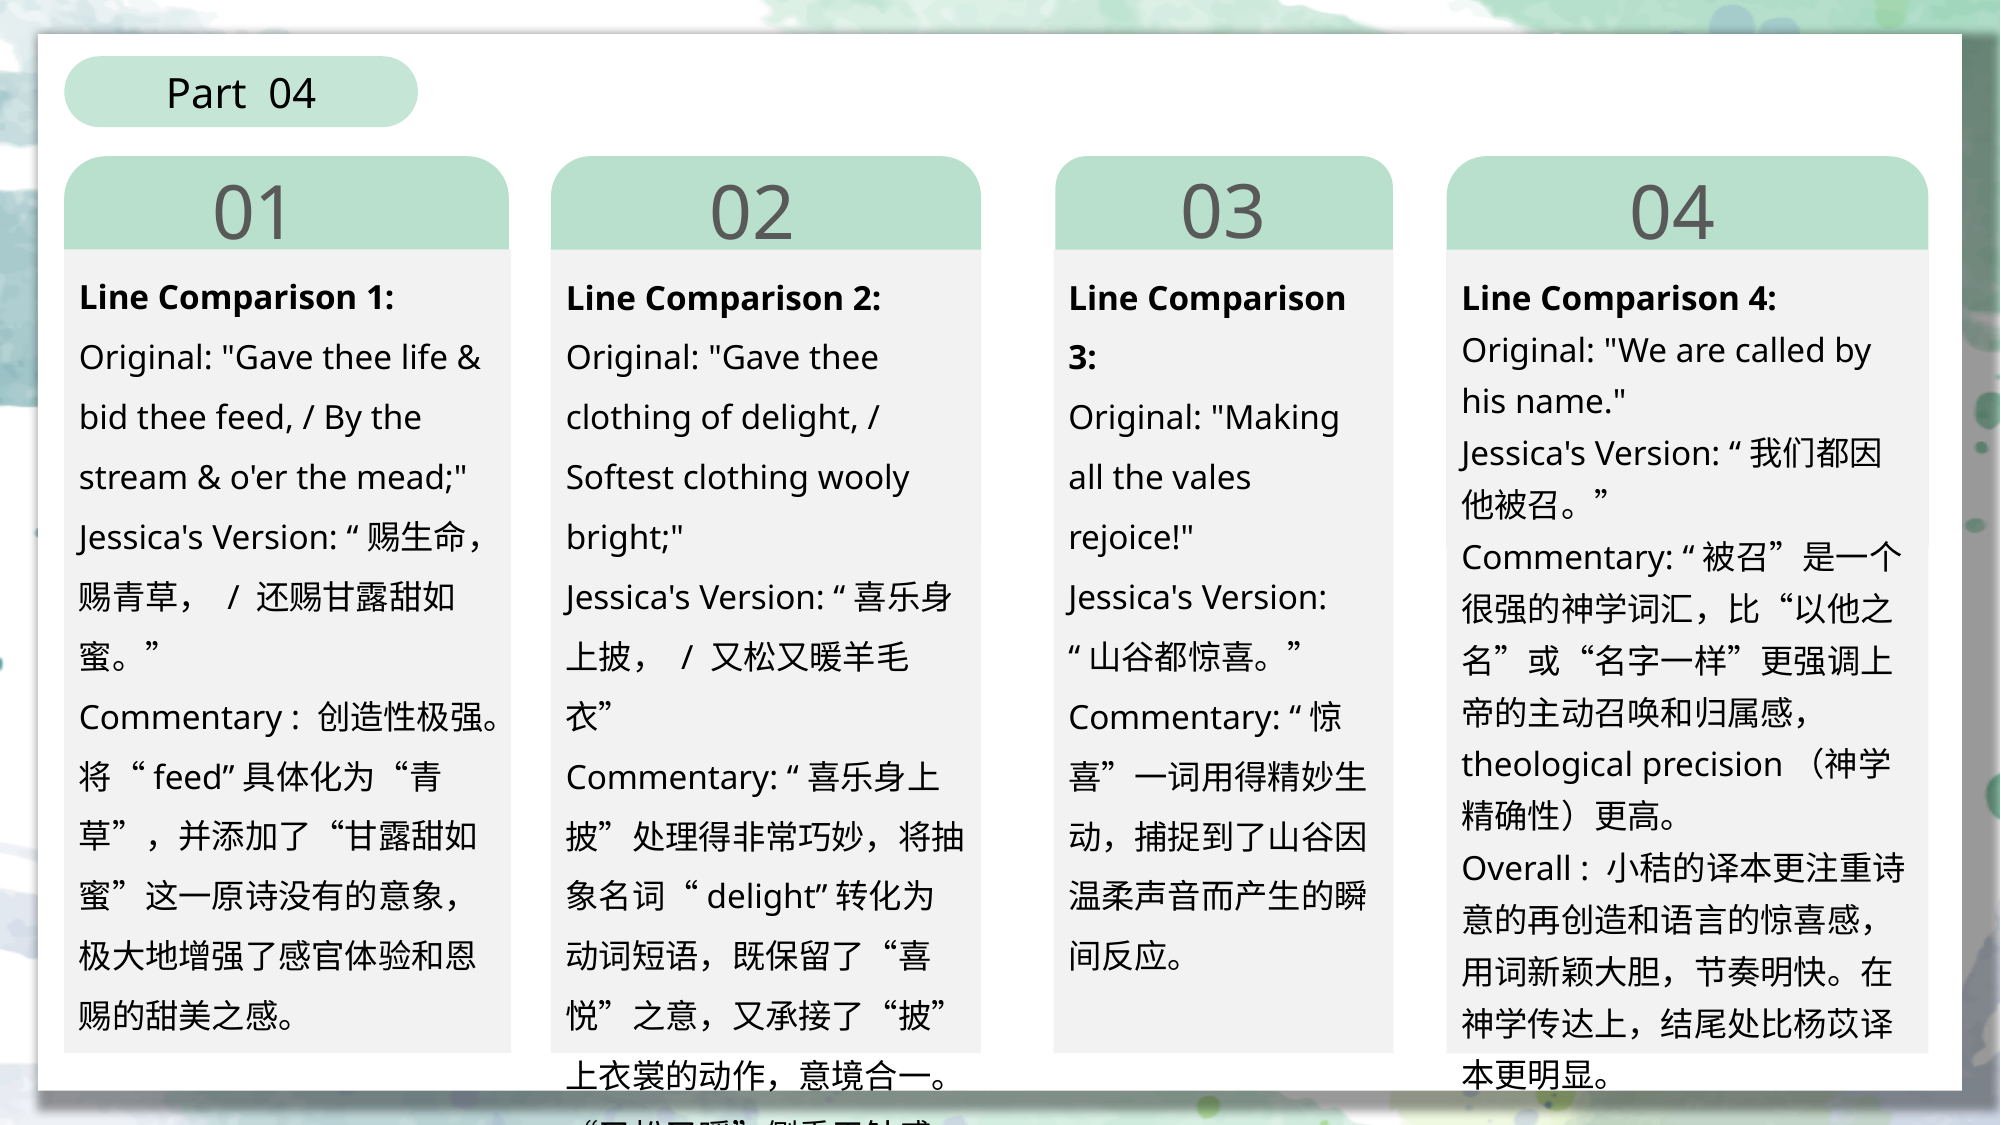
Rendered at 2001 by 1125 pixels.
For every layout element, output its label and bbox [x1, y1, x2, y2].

text_box [550, 156, 981, 1054]
picture [0, 0, 2000, 1125]
text_box [1446, 156, 1929, 1054]
text_box [1053, 155, 1394, 1054]
text_box [64, 156, 512, 1054]
